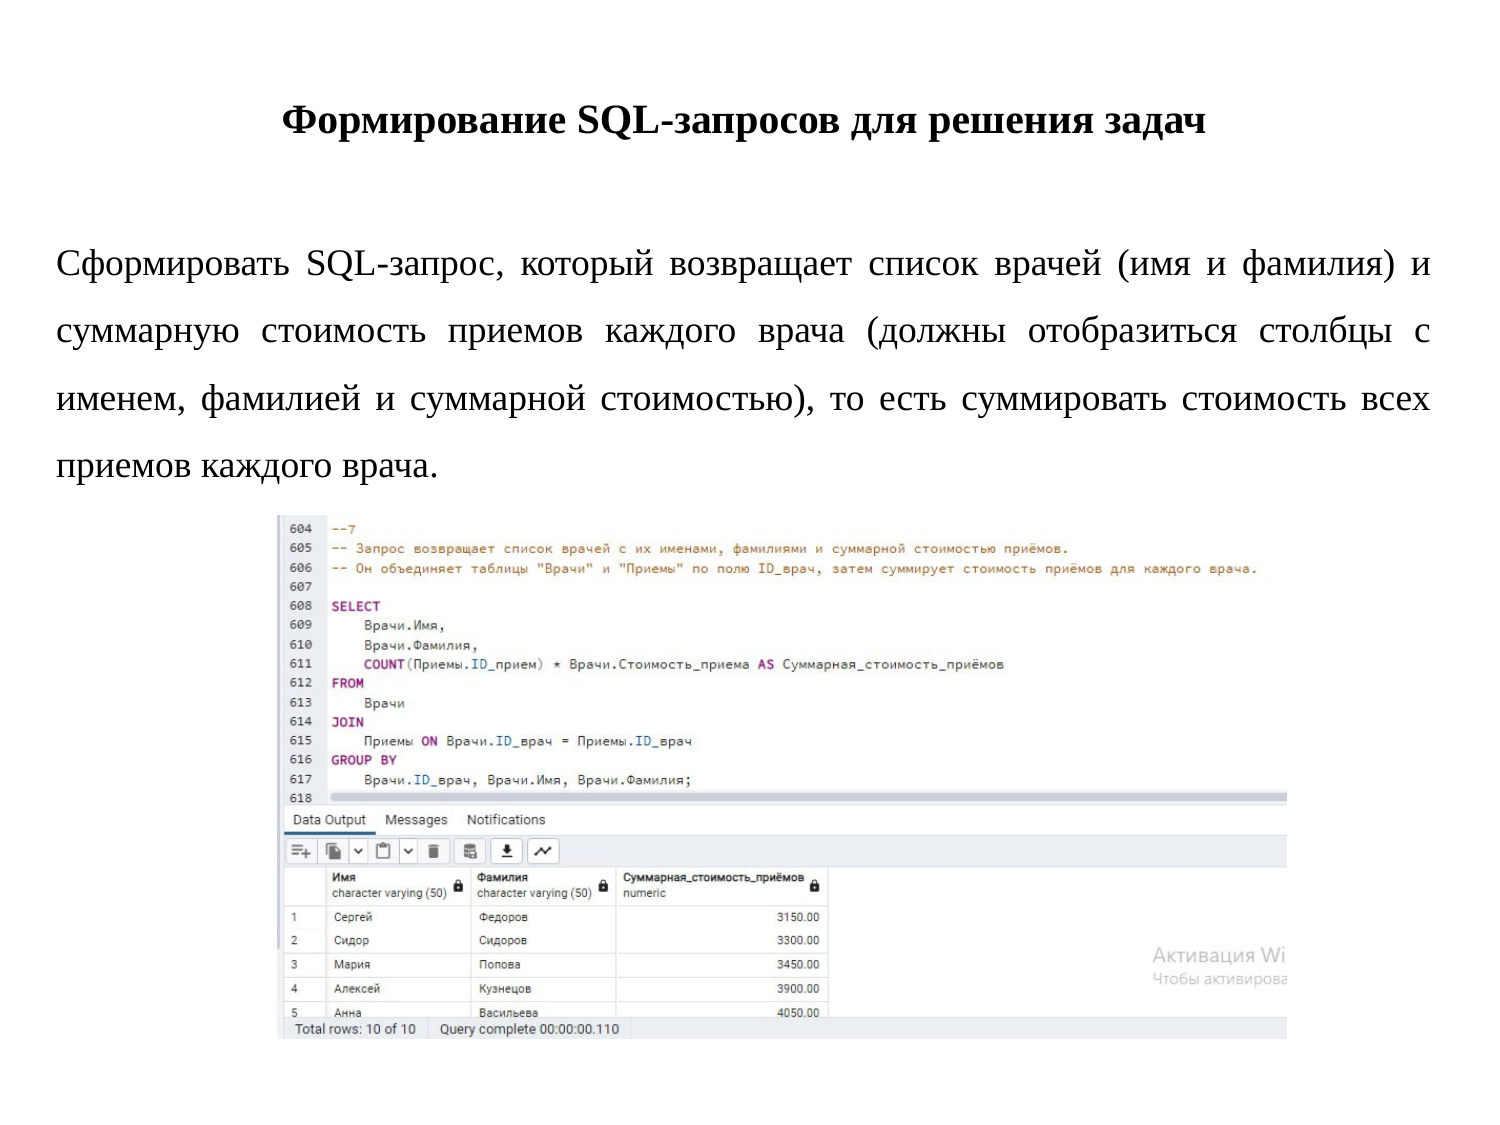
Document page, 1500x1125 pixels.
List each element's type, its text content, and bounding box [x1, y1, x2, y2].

text_box Сформировать SQL-запрос, который возвращает список врачей (имя и фамилия) и суммарную стоимость приемов каждого врача (должны отобразиться столбцы с именем, фамилией и суммарной стоимостью), то есть суммировать стоимость всех приемов каждого врача. [41, 208, 1447, 493]
title Формирование SQL-запросов для решения задач [69, 37, 1420, 197]
picture [277, 514, 1287, 1039]
